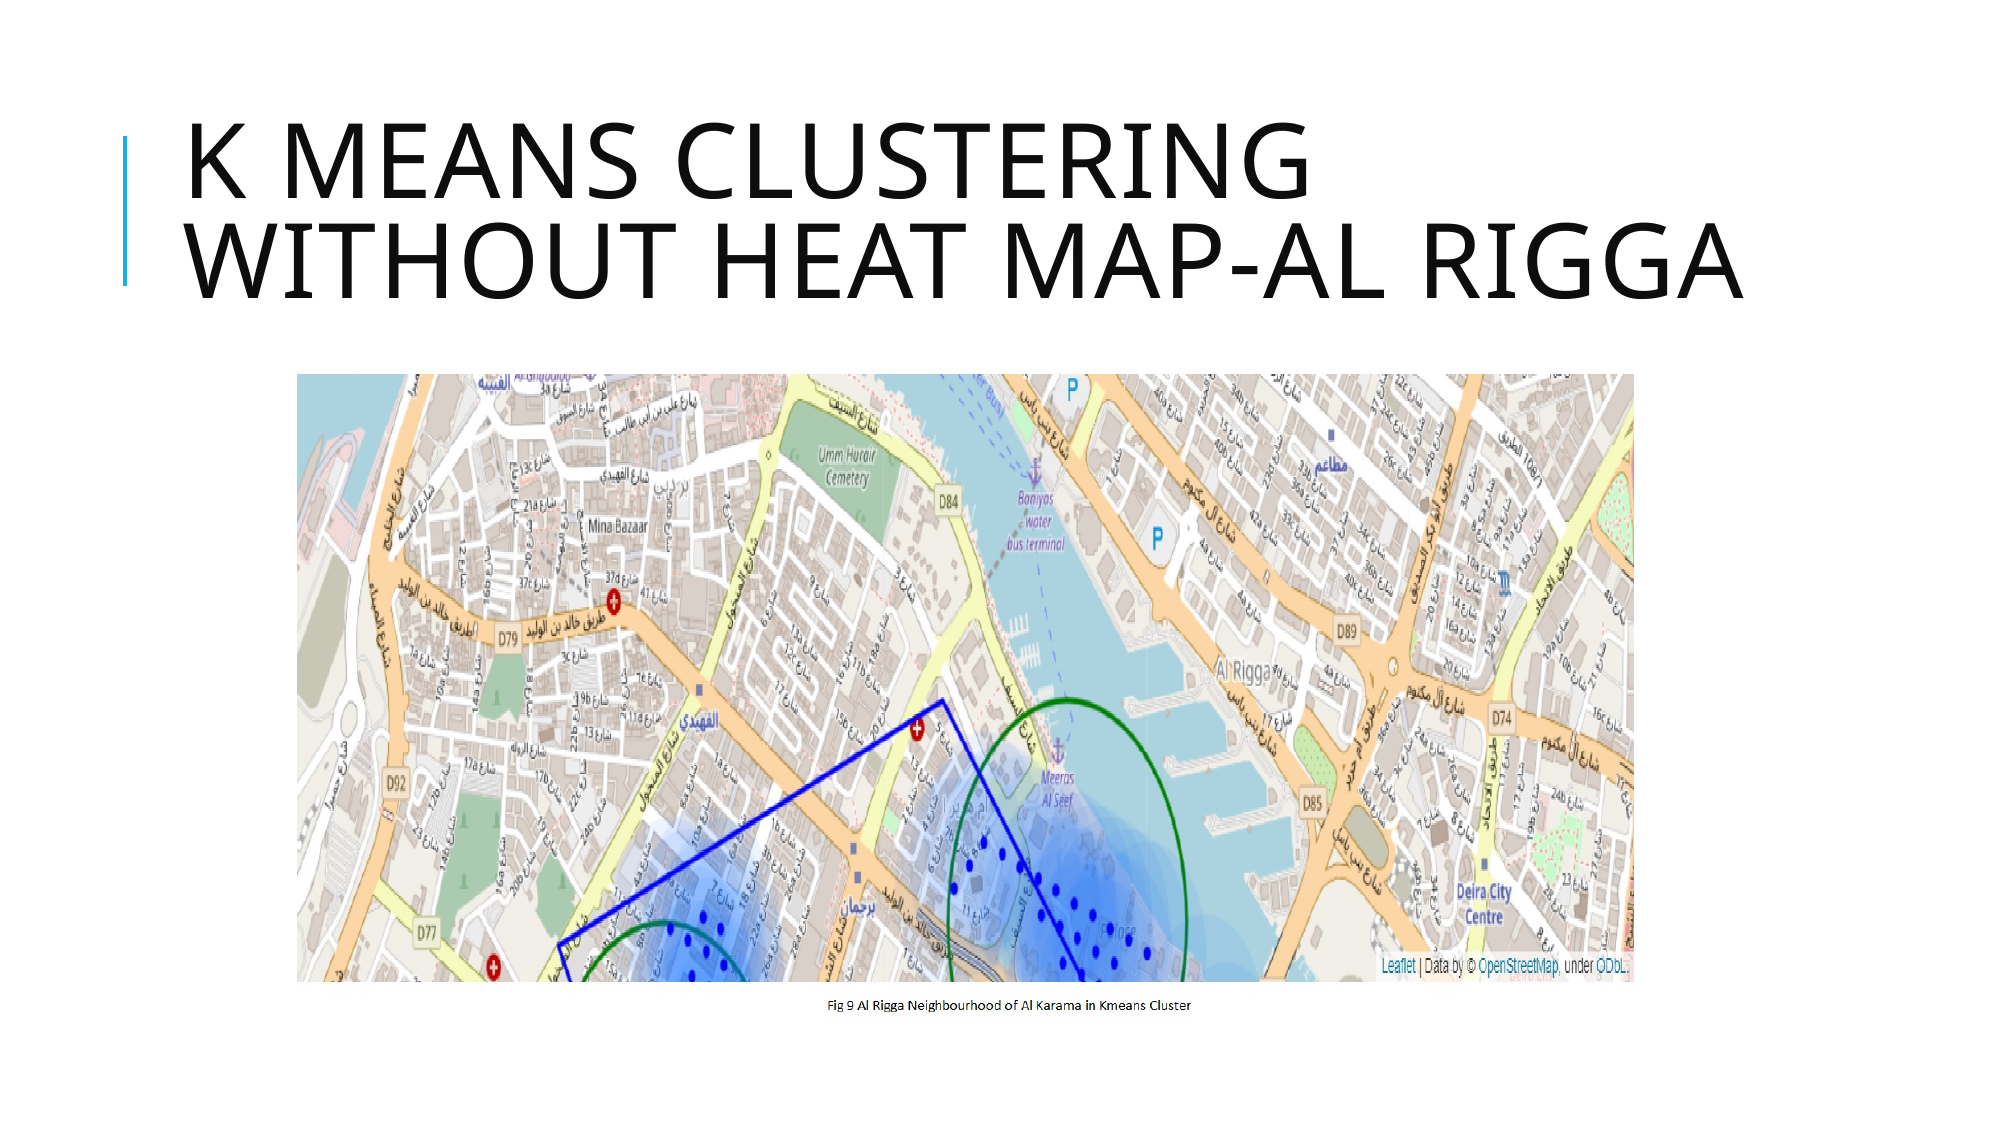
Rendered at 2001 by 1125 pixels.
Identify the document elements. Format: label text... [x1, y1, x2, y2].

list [296, 374, 1634, 1036]
title K Means Clustering without heat map-Al rigga [168, 96, 1763, 342]
